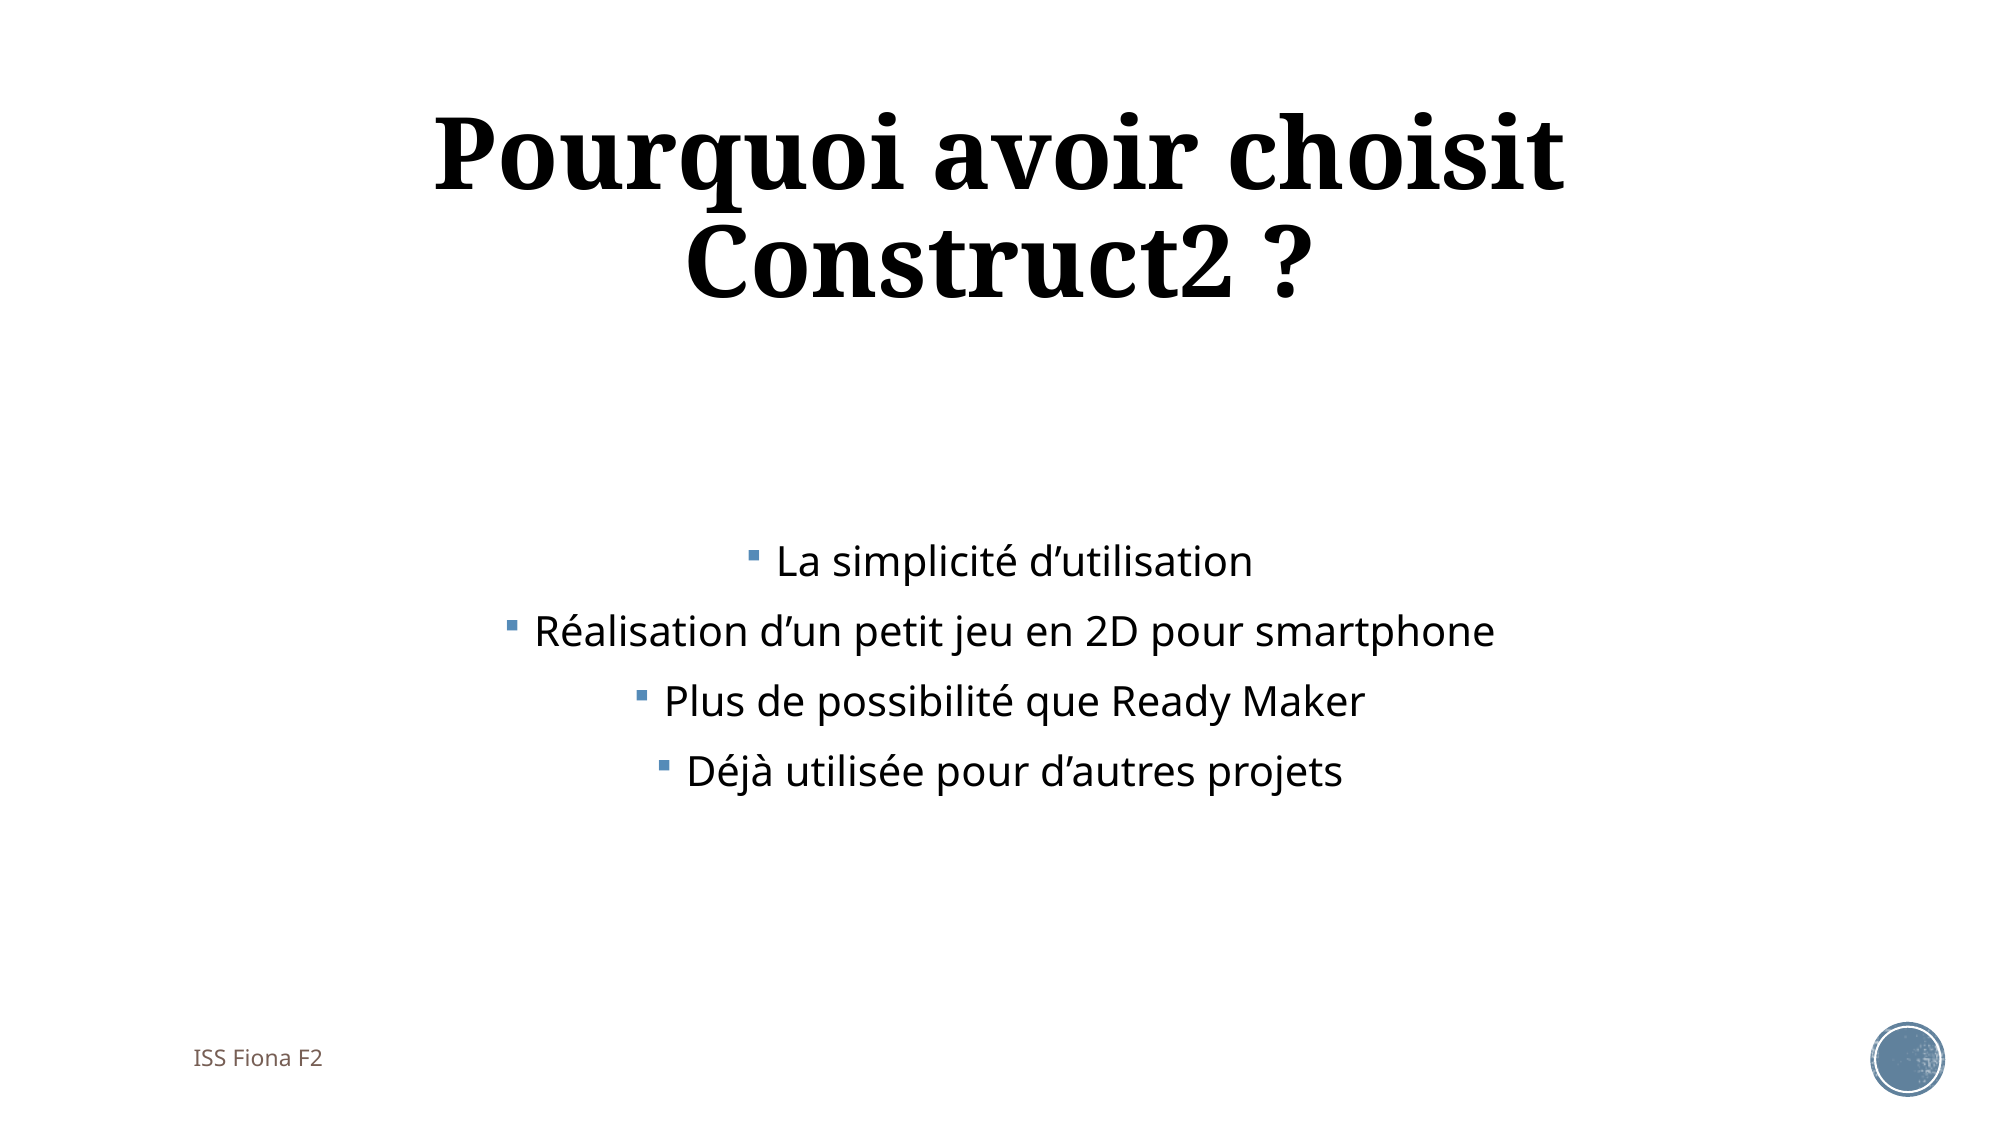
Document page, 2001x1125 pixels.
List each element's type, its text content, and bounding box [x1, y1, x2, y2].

title Pourquoi avoir choisit Construct2 ? [175, 79, 1826, 344]
footer ISS Fiona F2 [178, 1028, 1217, 1089]
list La simplicité d’utilisation Réalisation d’un petit jeu en 2D pour smartphone Plus de possibilité que Ready Maker Déjà utilisée pour d’autres projets [174, 532, 1825, 825]
